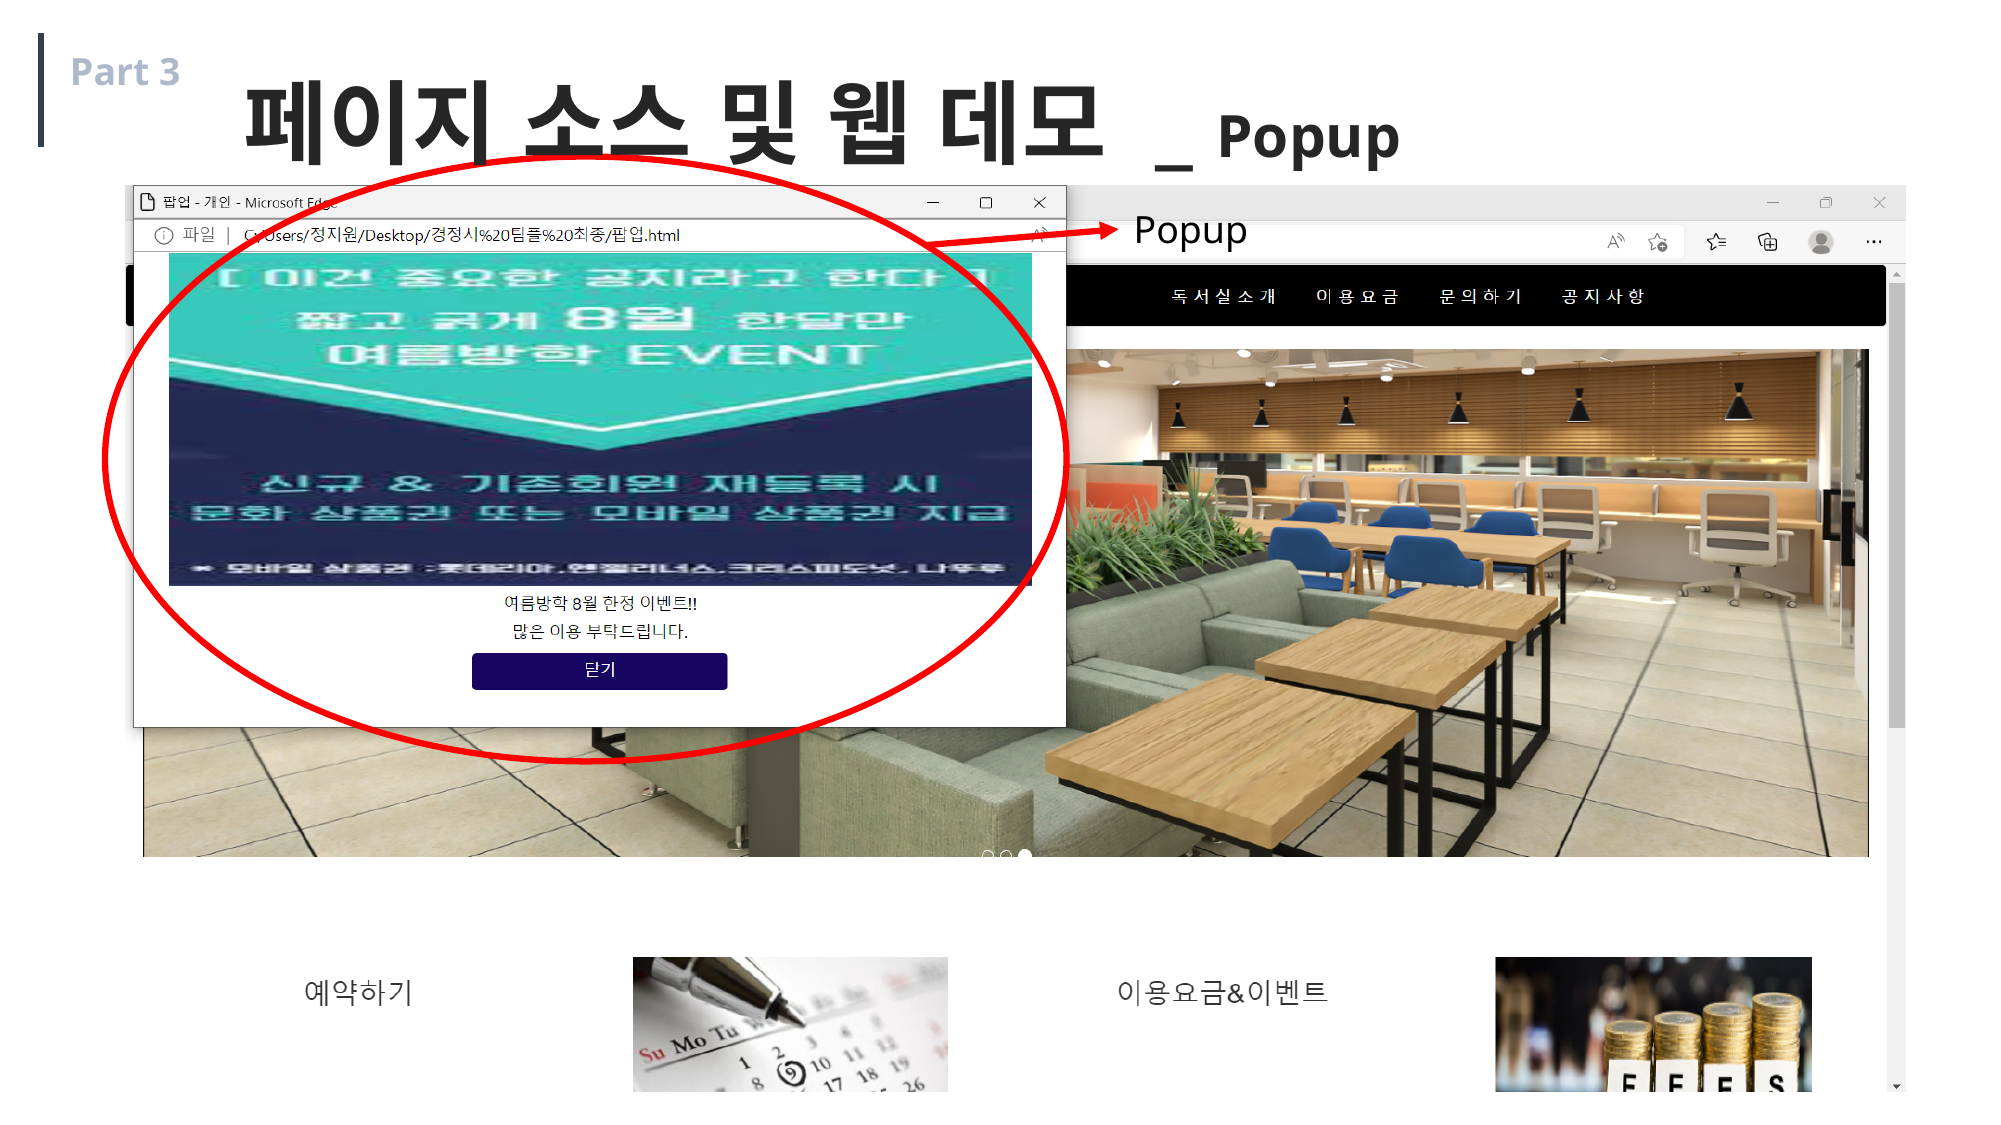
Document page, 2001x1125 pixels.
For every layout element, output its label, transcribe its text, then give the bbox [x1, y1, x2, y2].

picture [124, 185, 1906, 1092]
text_box Part 3 [55, 40, 251, 132]
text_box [925, 229, 1119, 246]
text_box 페이지 소스 및 웹 데모 _ Popup [228, 57, 1677, 185]
text_box [103, 372, 124, 546]
